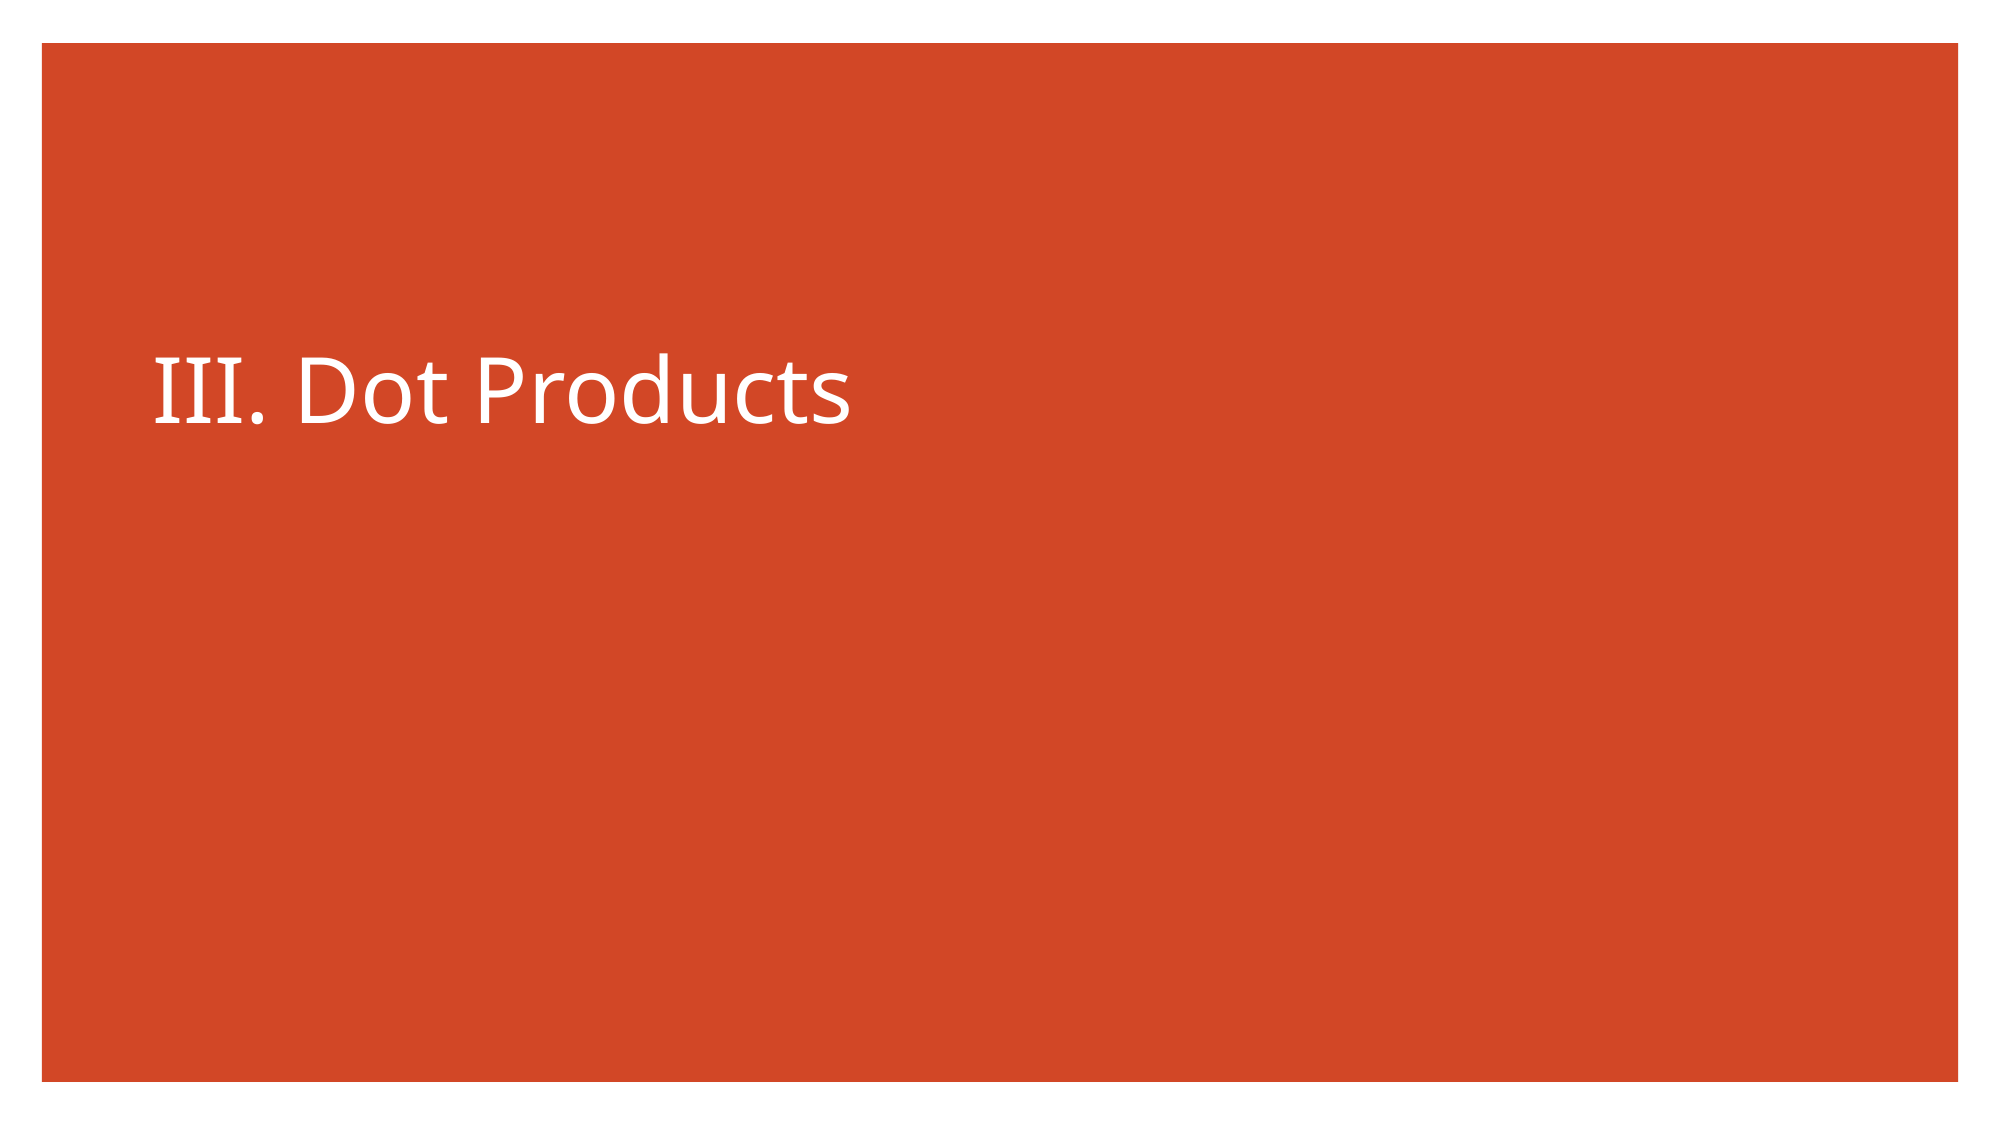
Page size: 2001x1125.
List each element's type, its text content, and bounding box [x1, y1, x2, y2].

title III. Dot Products [137, 190, 1863, 583]
